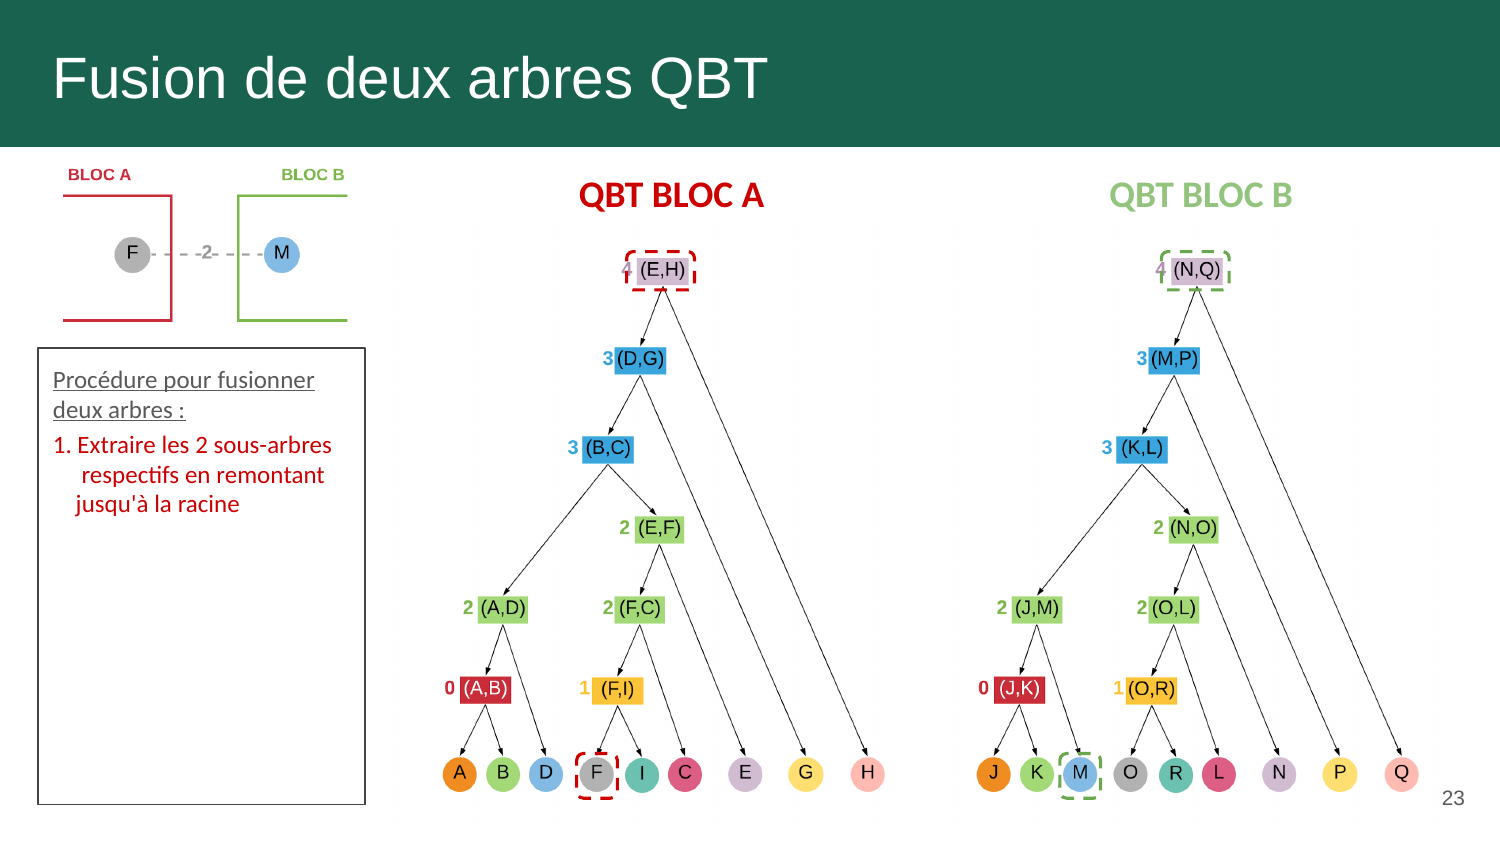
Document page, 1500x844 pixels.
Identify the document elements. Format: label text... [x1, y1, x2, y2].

list QBT BLOC A [508, 148, 835, 214]
picture [62, 165, 348, 324]
picture [373, 217, 1479, 830]
text_box Procédure pour fusionner deux arbres : i 1. Extraire les 2 sous-arbres respectifs en remontant jusqu'à la racine [37, 348, 365, 805]
list QBT BLOC B [1037, 148, 1365, 214]
title Fusion de deux arbres QBT [37, 24, 1436, 119]
